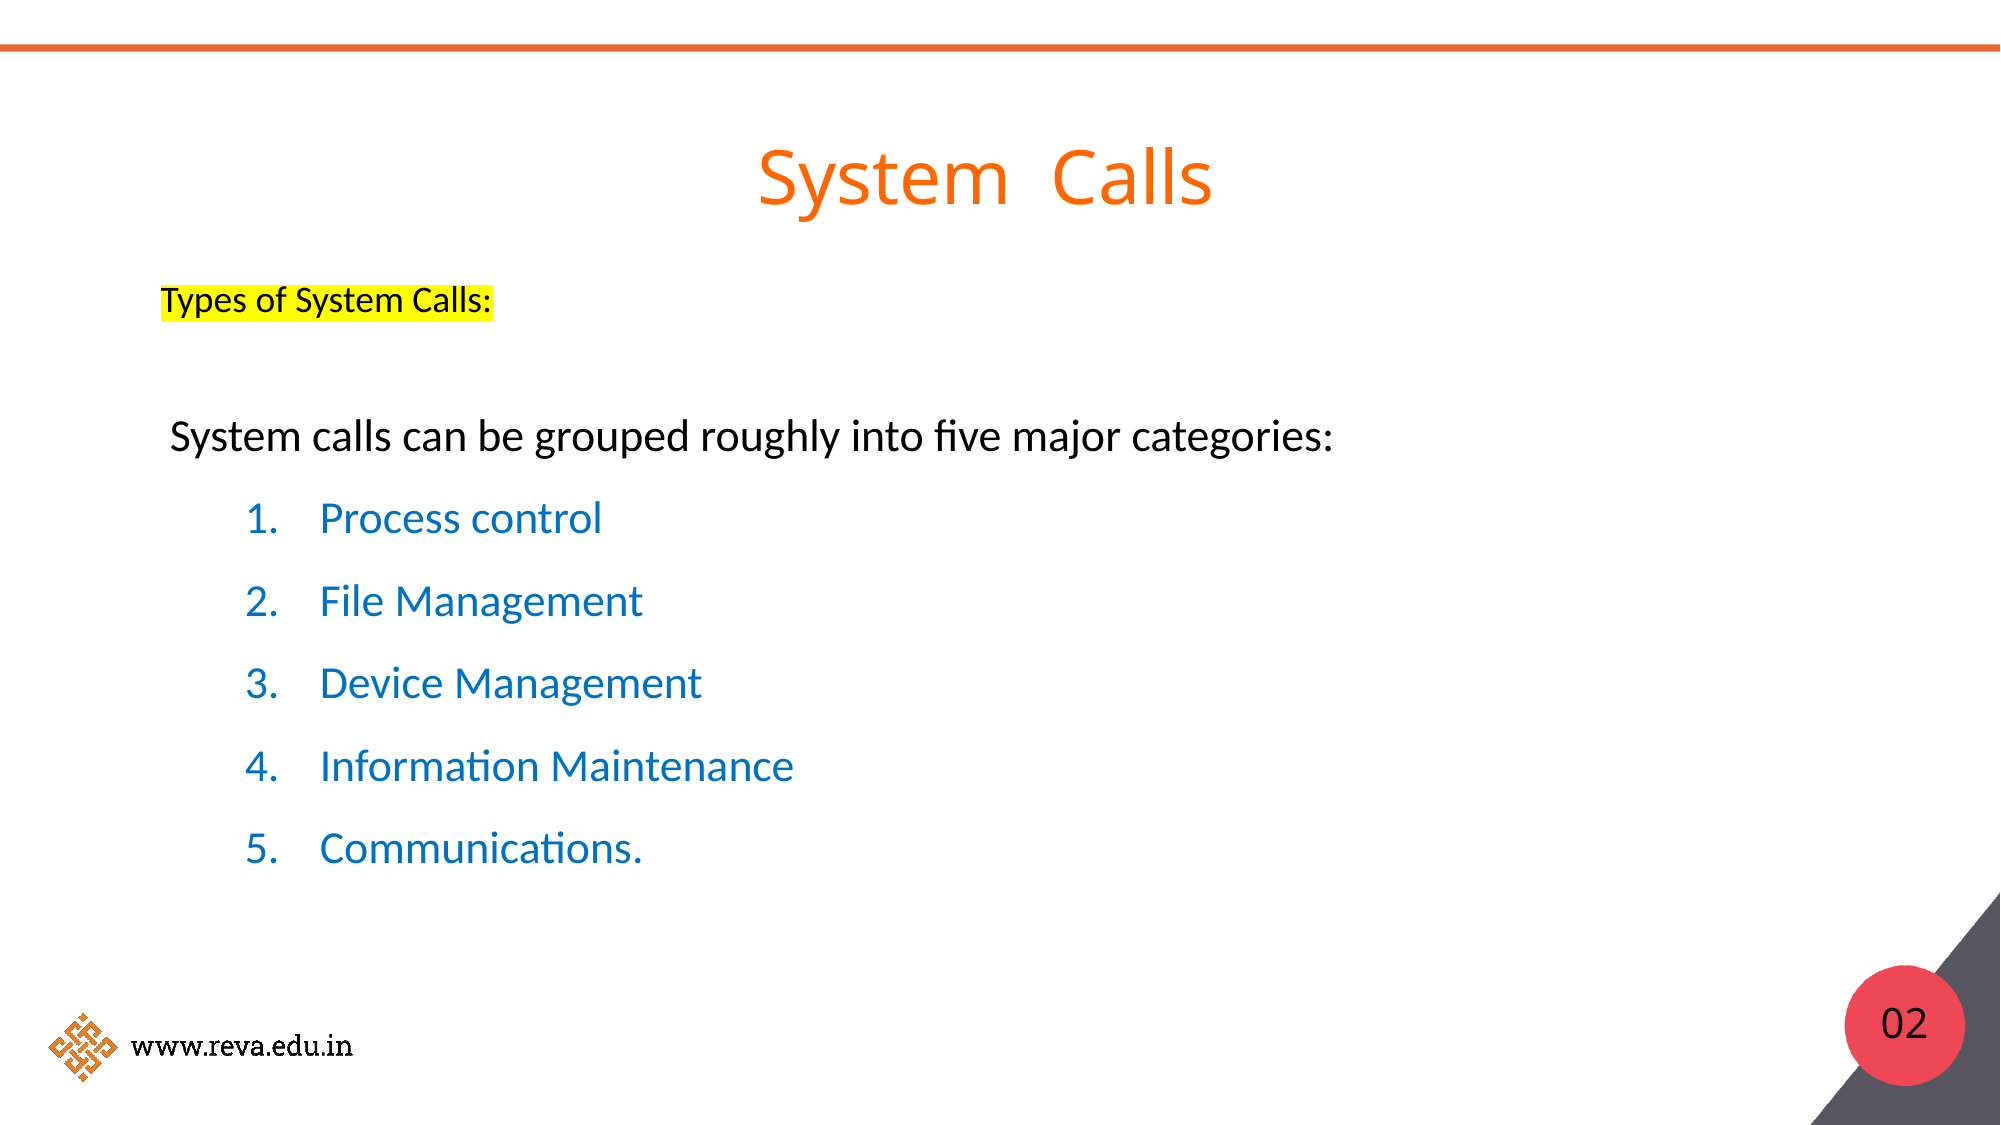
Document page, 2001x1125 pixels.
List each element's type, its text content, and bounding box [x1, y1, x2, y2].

picture [31, 1003, 366, 1092]
picture [1801, 882, 2000, 1125]
text_box System calls can be grouped roughly into five major categories: Process control File Management Device Management Information Maintenance Communications. [155, 370, 1628, 880]
title System Calls [742, 80, 1258, 267]
text_box Types of System Calls: [145, 267, 1422, 328]
text_box 02 [1865, 989, 1944, 1054]
